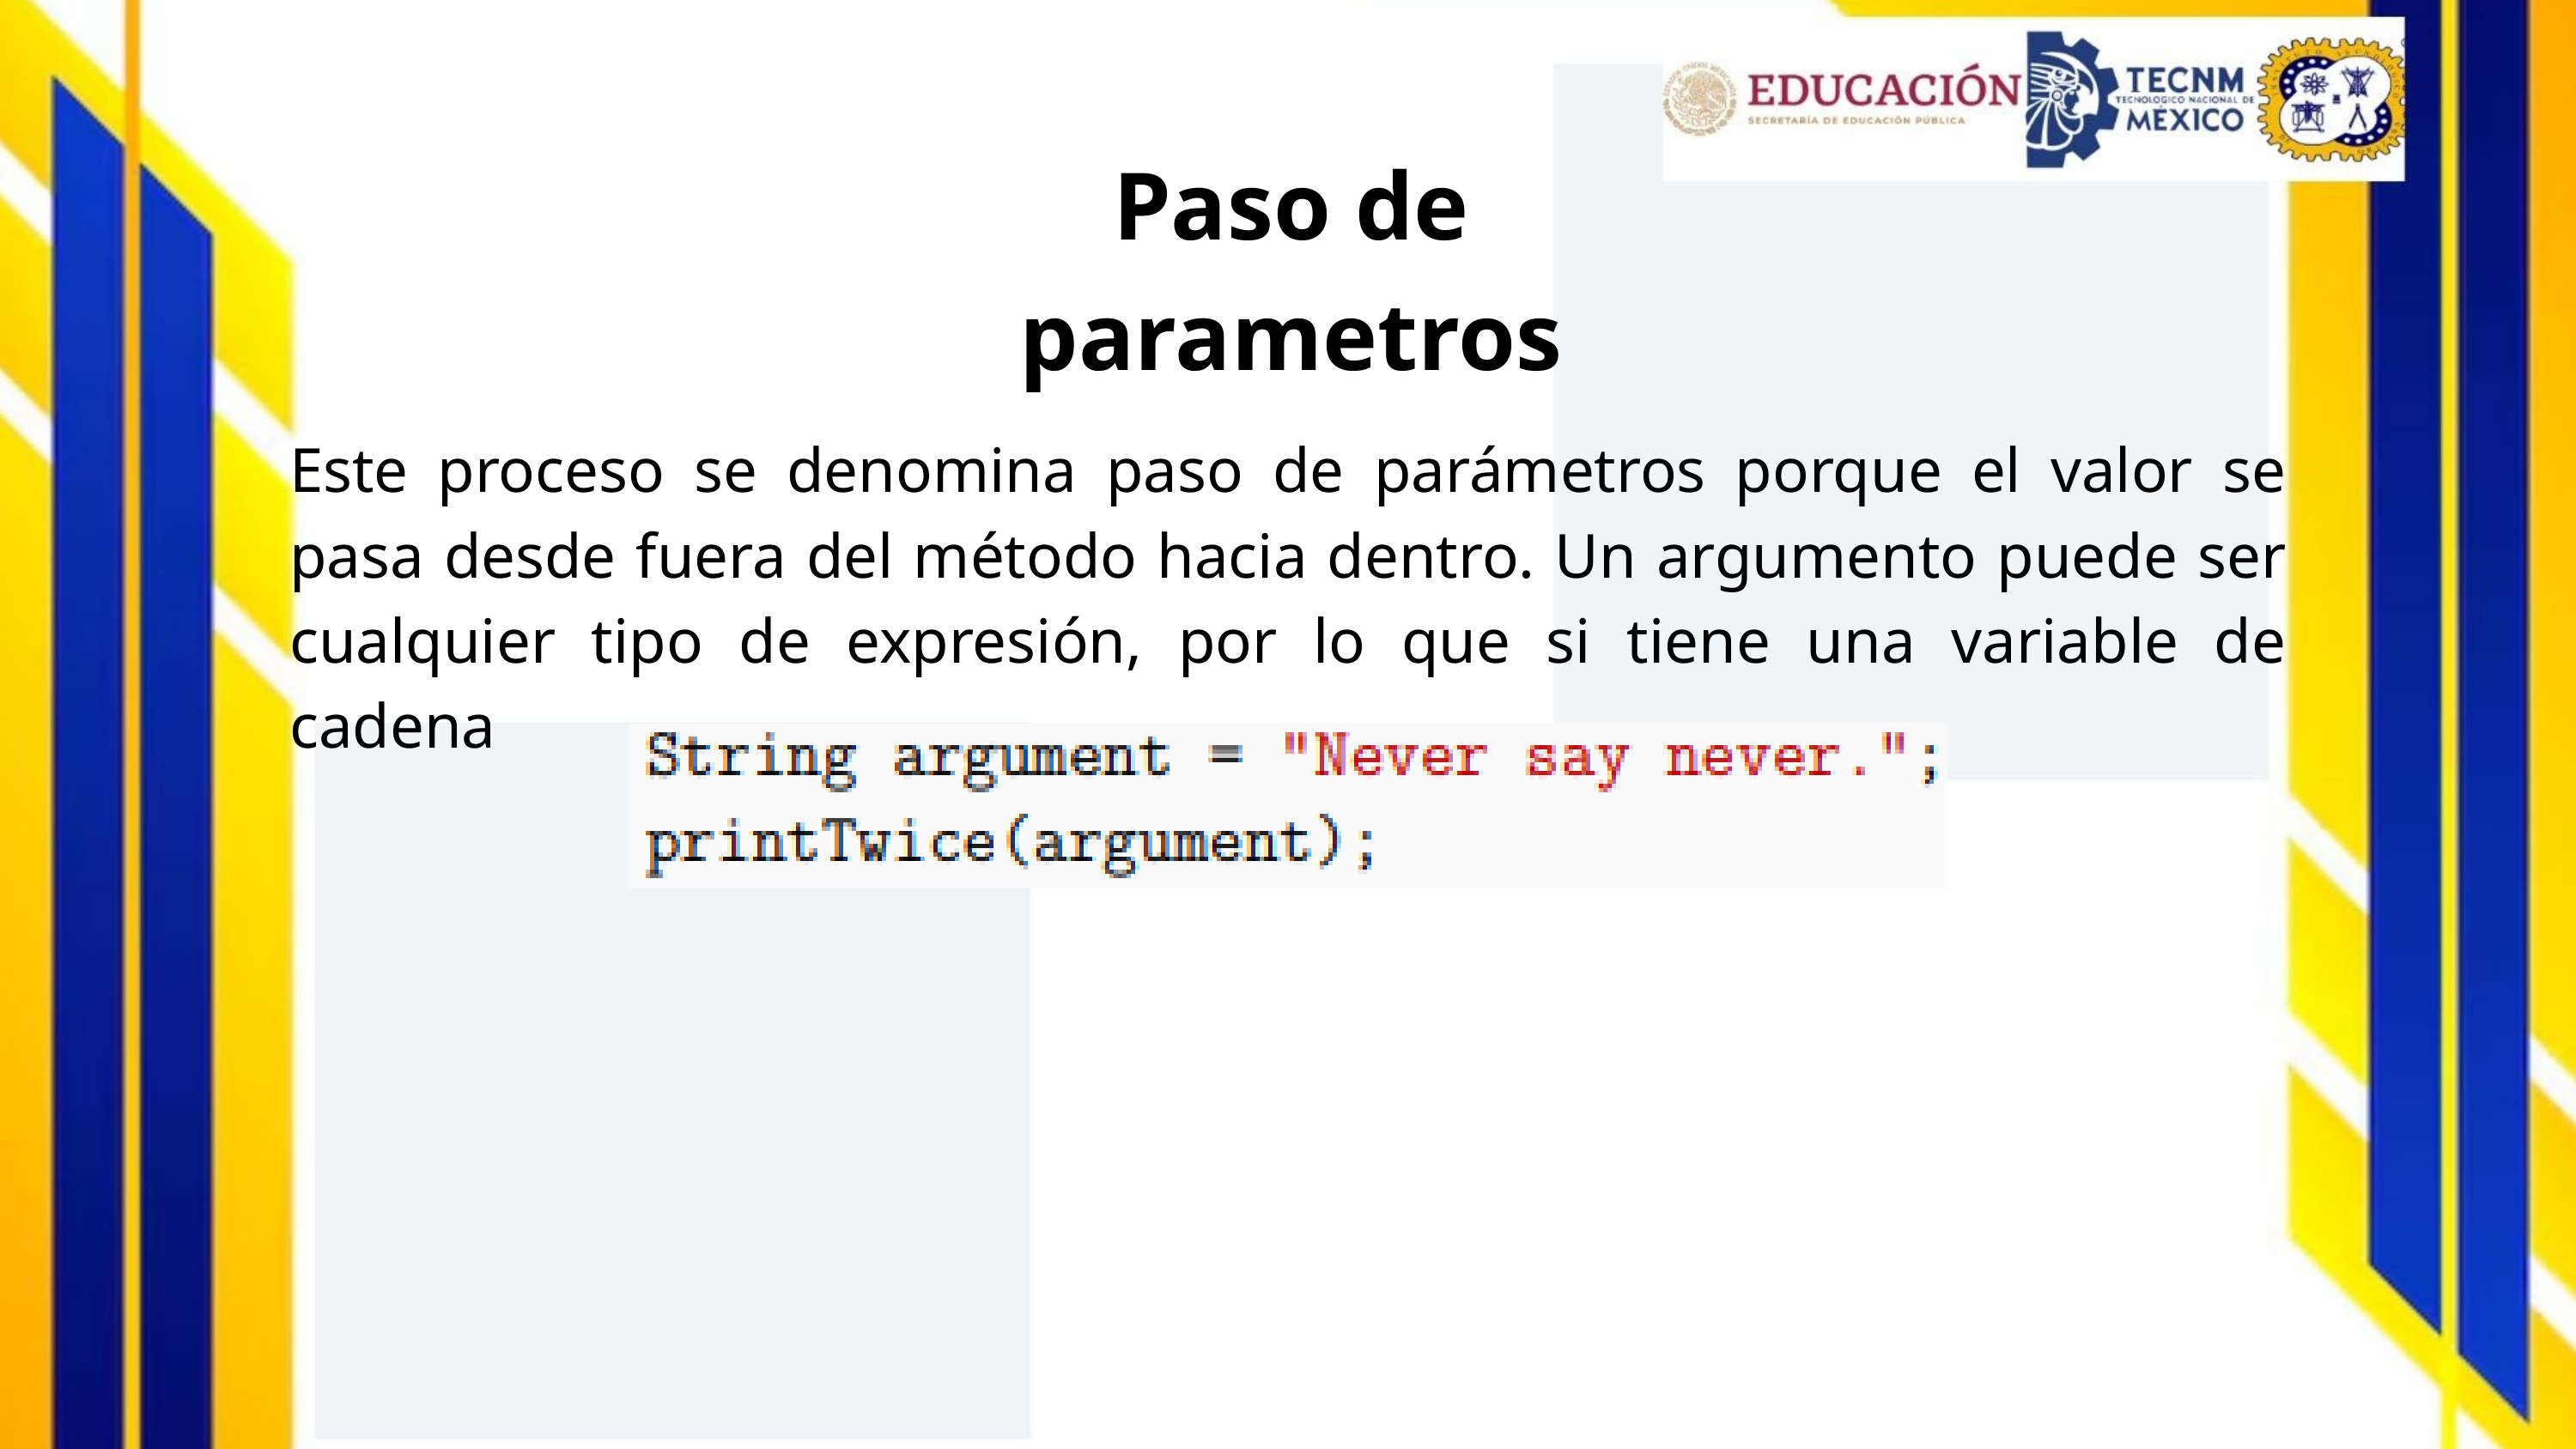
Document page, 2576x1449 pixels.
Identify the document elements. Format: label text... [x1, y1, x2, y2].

text_box Este proceso se denomina paso de parámetros porque el valor se pasa desde fuera del método hacia dentro. Un argumento puede ser cualquier tipo de expresión, por lo que si tiene una variable de cadena [289, 419, 2288, 761]
text_box [629, 761, 1947, 888]
text_box [0, 0, 2576, 1449]
text_box Paso de parametros [926, 128, 1656, 390]
